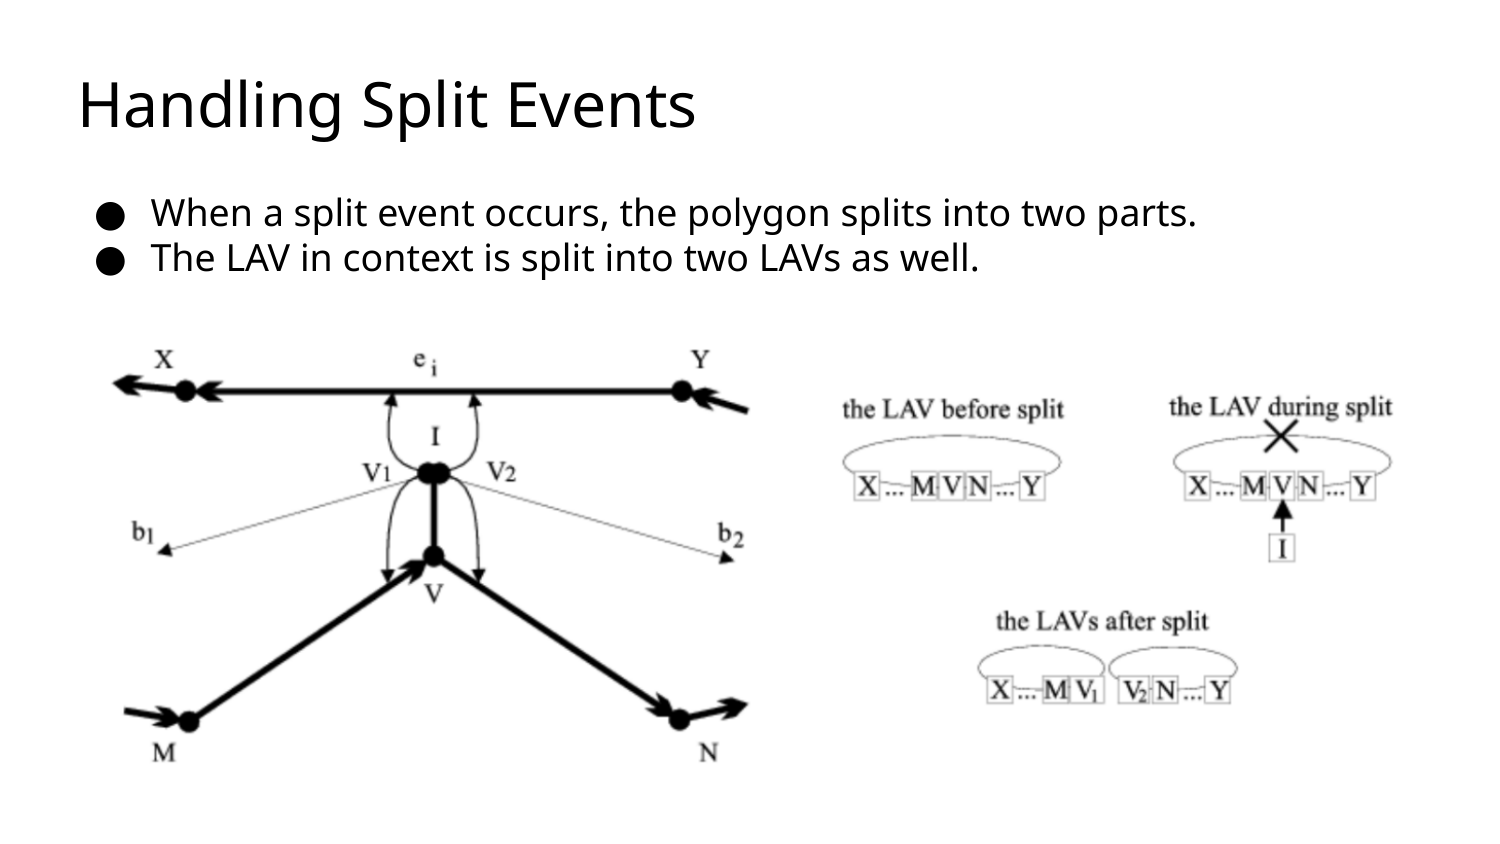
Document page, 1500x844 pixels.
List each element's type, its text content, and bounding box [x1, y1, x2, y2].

text_box When a split event occurs, the polygon splits into two parts. The LAV in context is split into two LAVs as well. [60, 174, 1430, 782]
text_box Handling Split Events [62, 49, 1432, 153]
picture [93, 336, 1407, 782]
